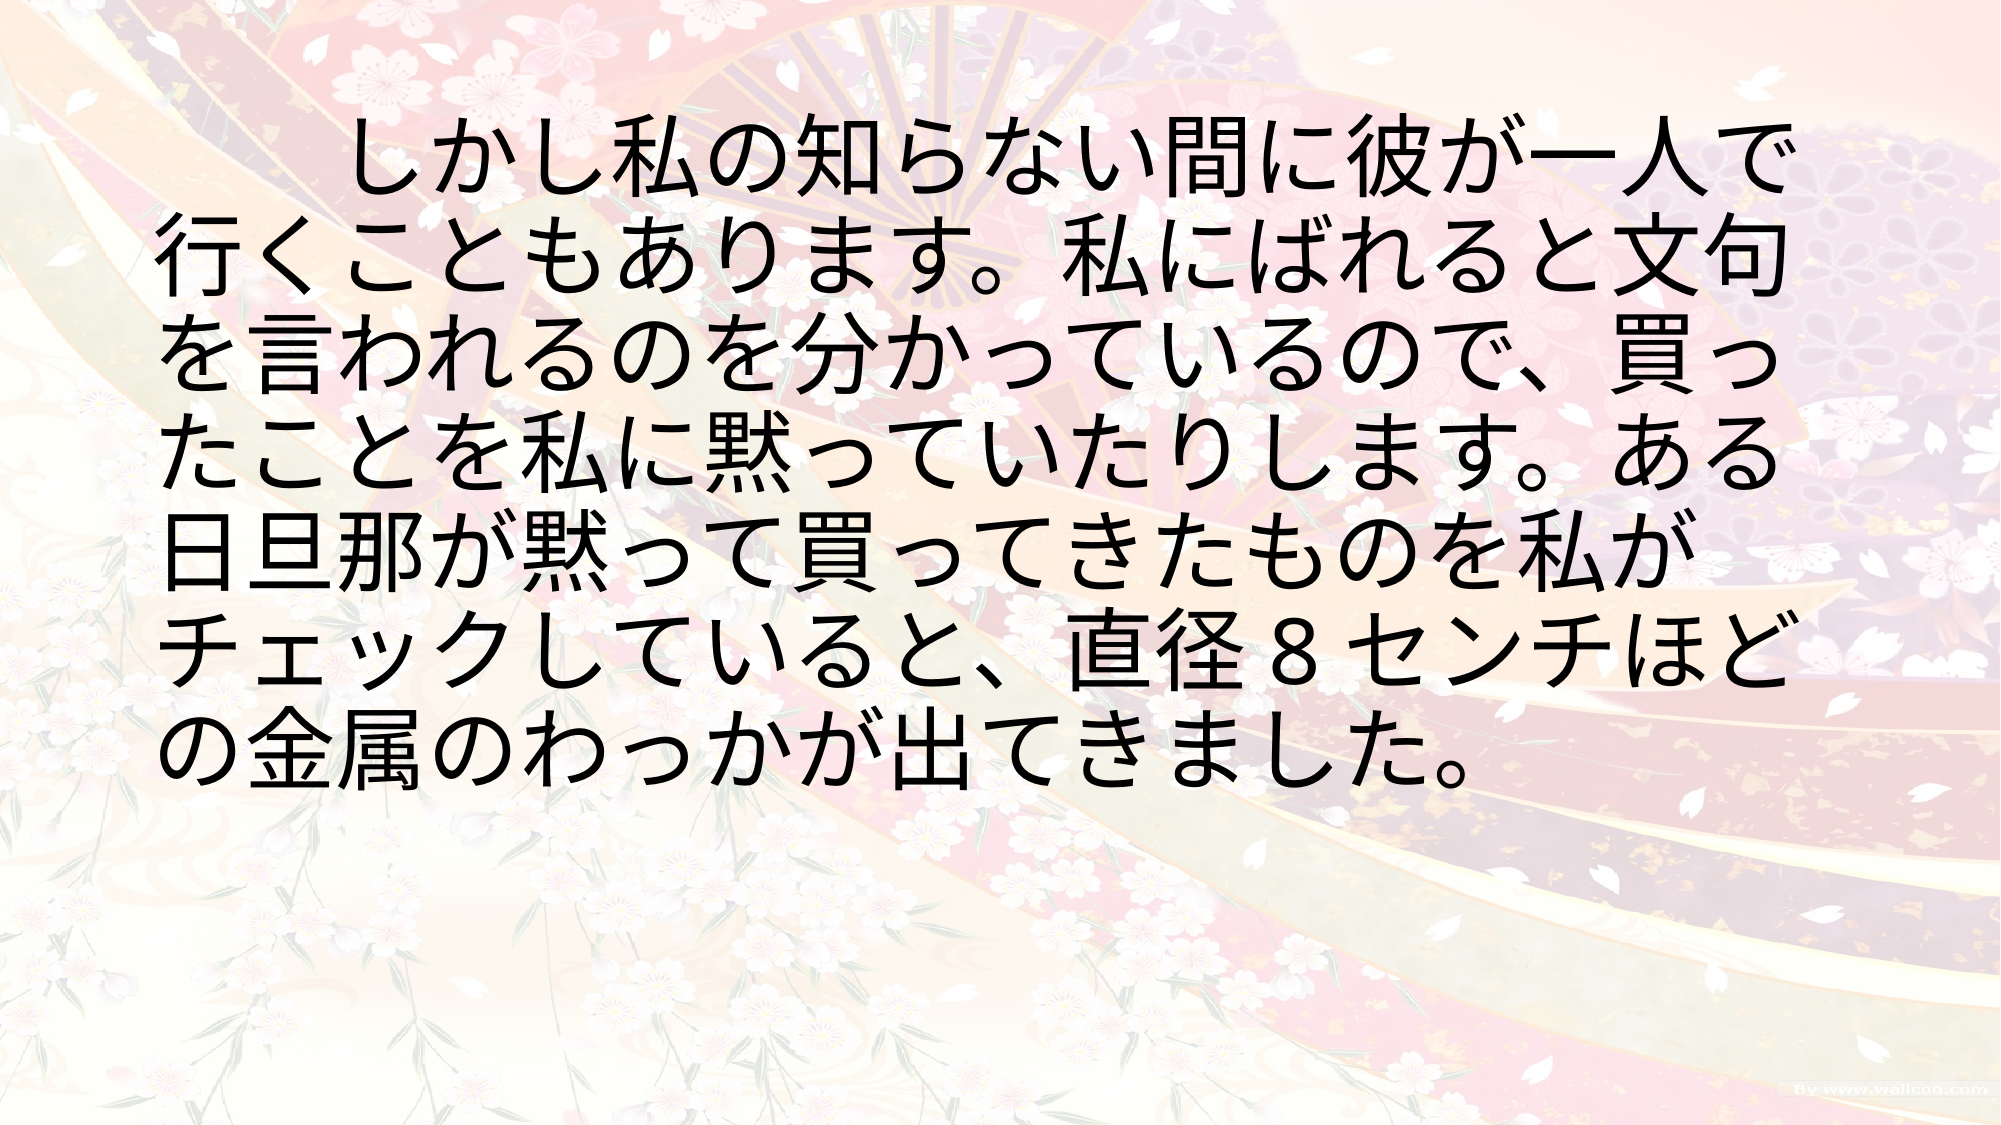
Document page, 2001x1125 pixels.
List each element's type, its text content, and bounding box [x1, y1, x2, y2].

list しかし私の知らない間に彼が一人で行くこともあります。私にばれると文句を言われるのを分かっているので、買ったことを私に黙っていたりします。ある日旦那が黙って買ってきたものを私がチェックしていると、直径8センチほどの金属のわっかが出てきました。 [137, 103, 1863, 1014]
